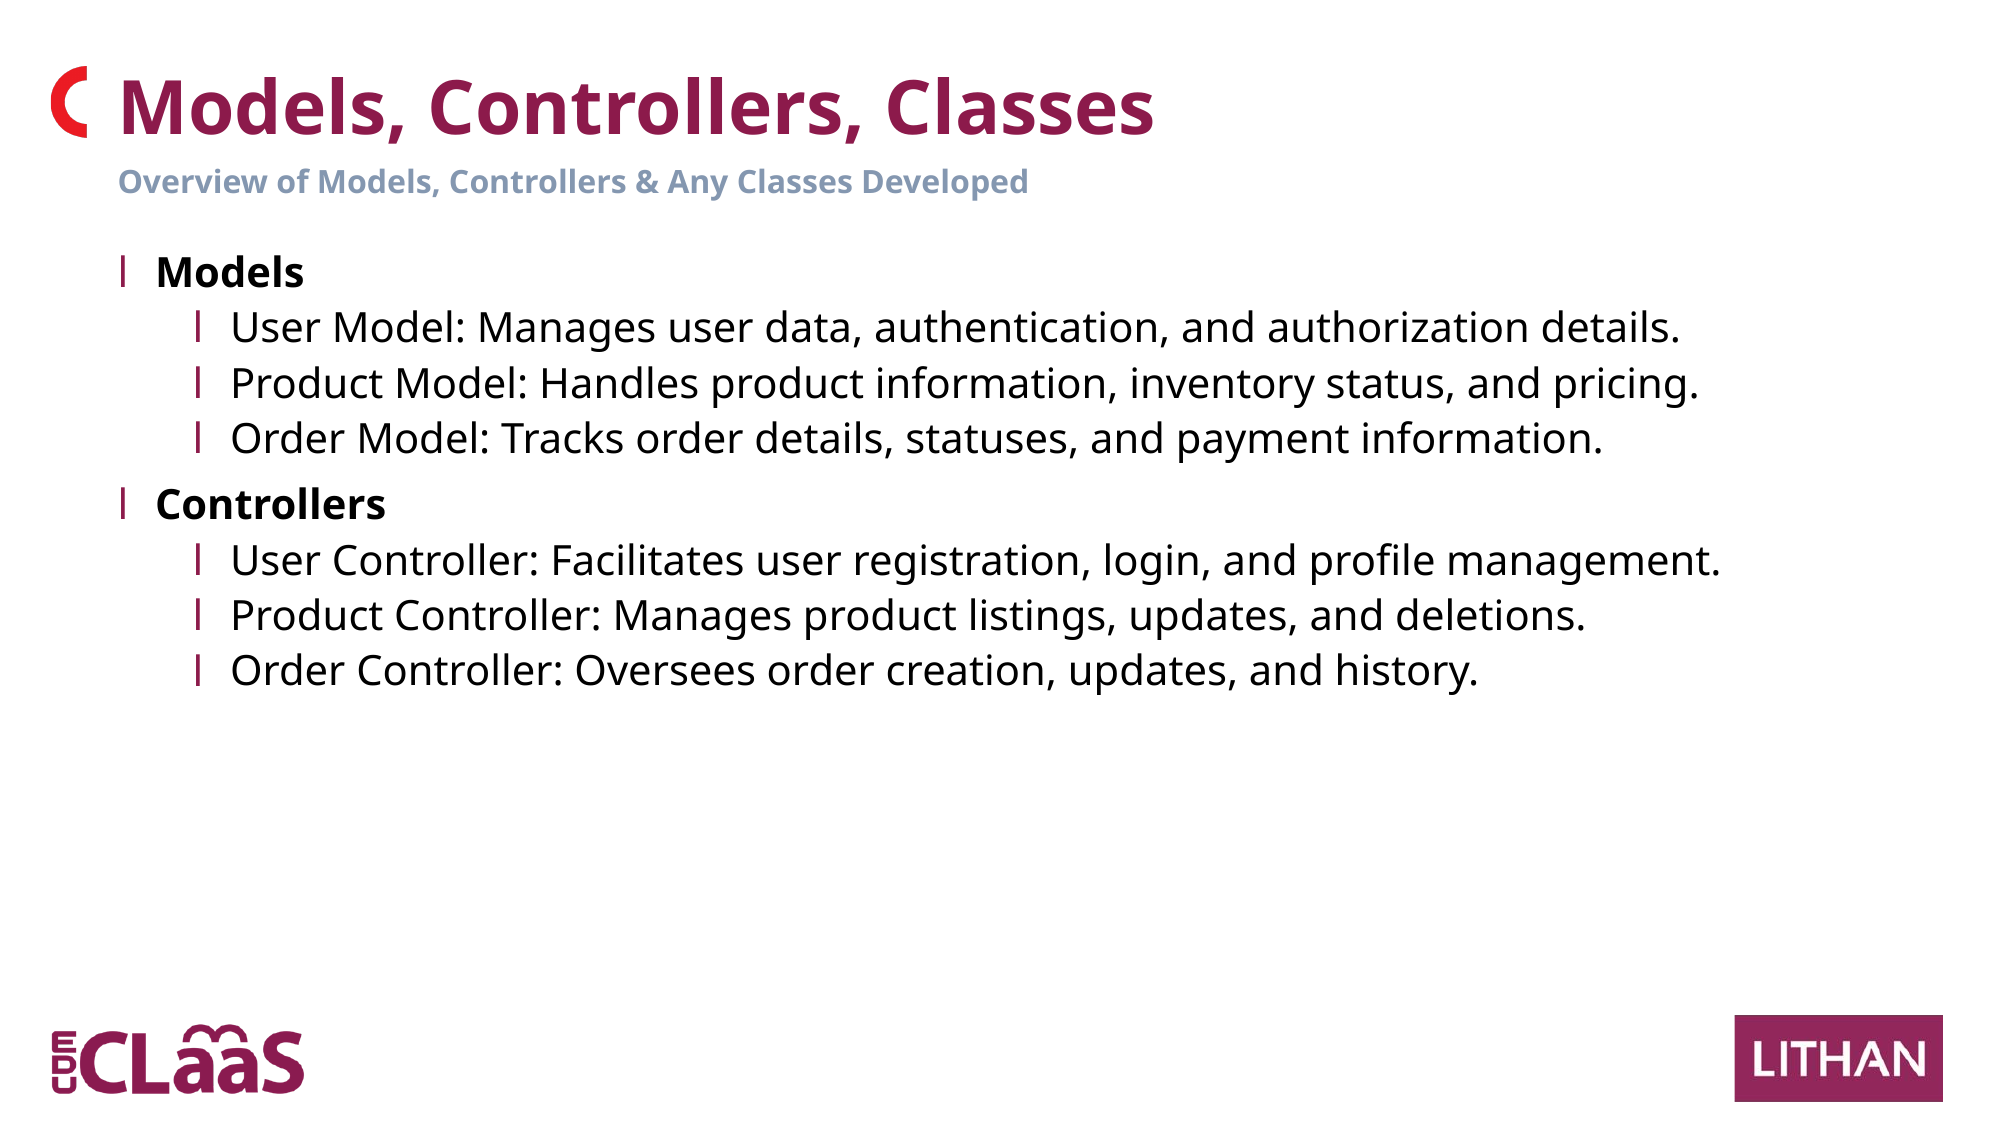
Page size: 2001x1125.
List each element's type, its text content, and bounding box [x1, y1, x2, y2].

picture [50, 66, 87, 138]
list Models, Controllers, Classes [102, 19, 1884, 158]
list Overview of Models, Controllers & Any Classes Developed [102, 158, 1884, 208]
picture [50, 1022, 307, 1095]
list Models User Model: Manages user data, authentication, and authorization details. Product Model: Handles product information, inventory status, and pricing. Order Model: Tracks order details, statuses, and payment information. Controllers User Controller: Facilitates user registration, login, and profile management. Product Controller: Manages product listings, updates, and deletions. Order Controller: Oversees order creation, updates, and history. [102, 243, 1884, 732]
picture [1734, 1015, 1943, 1102]
